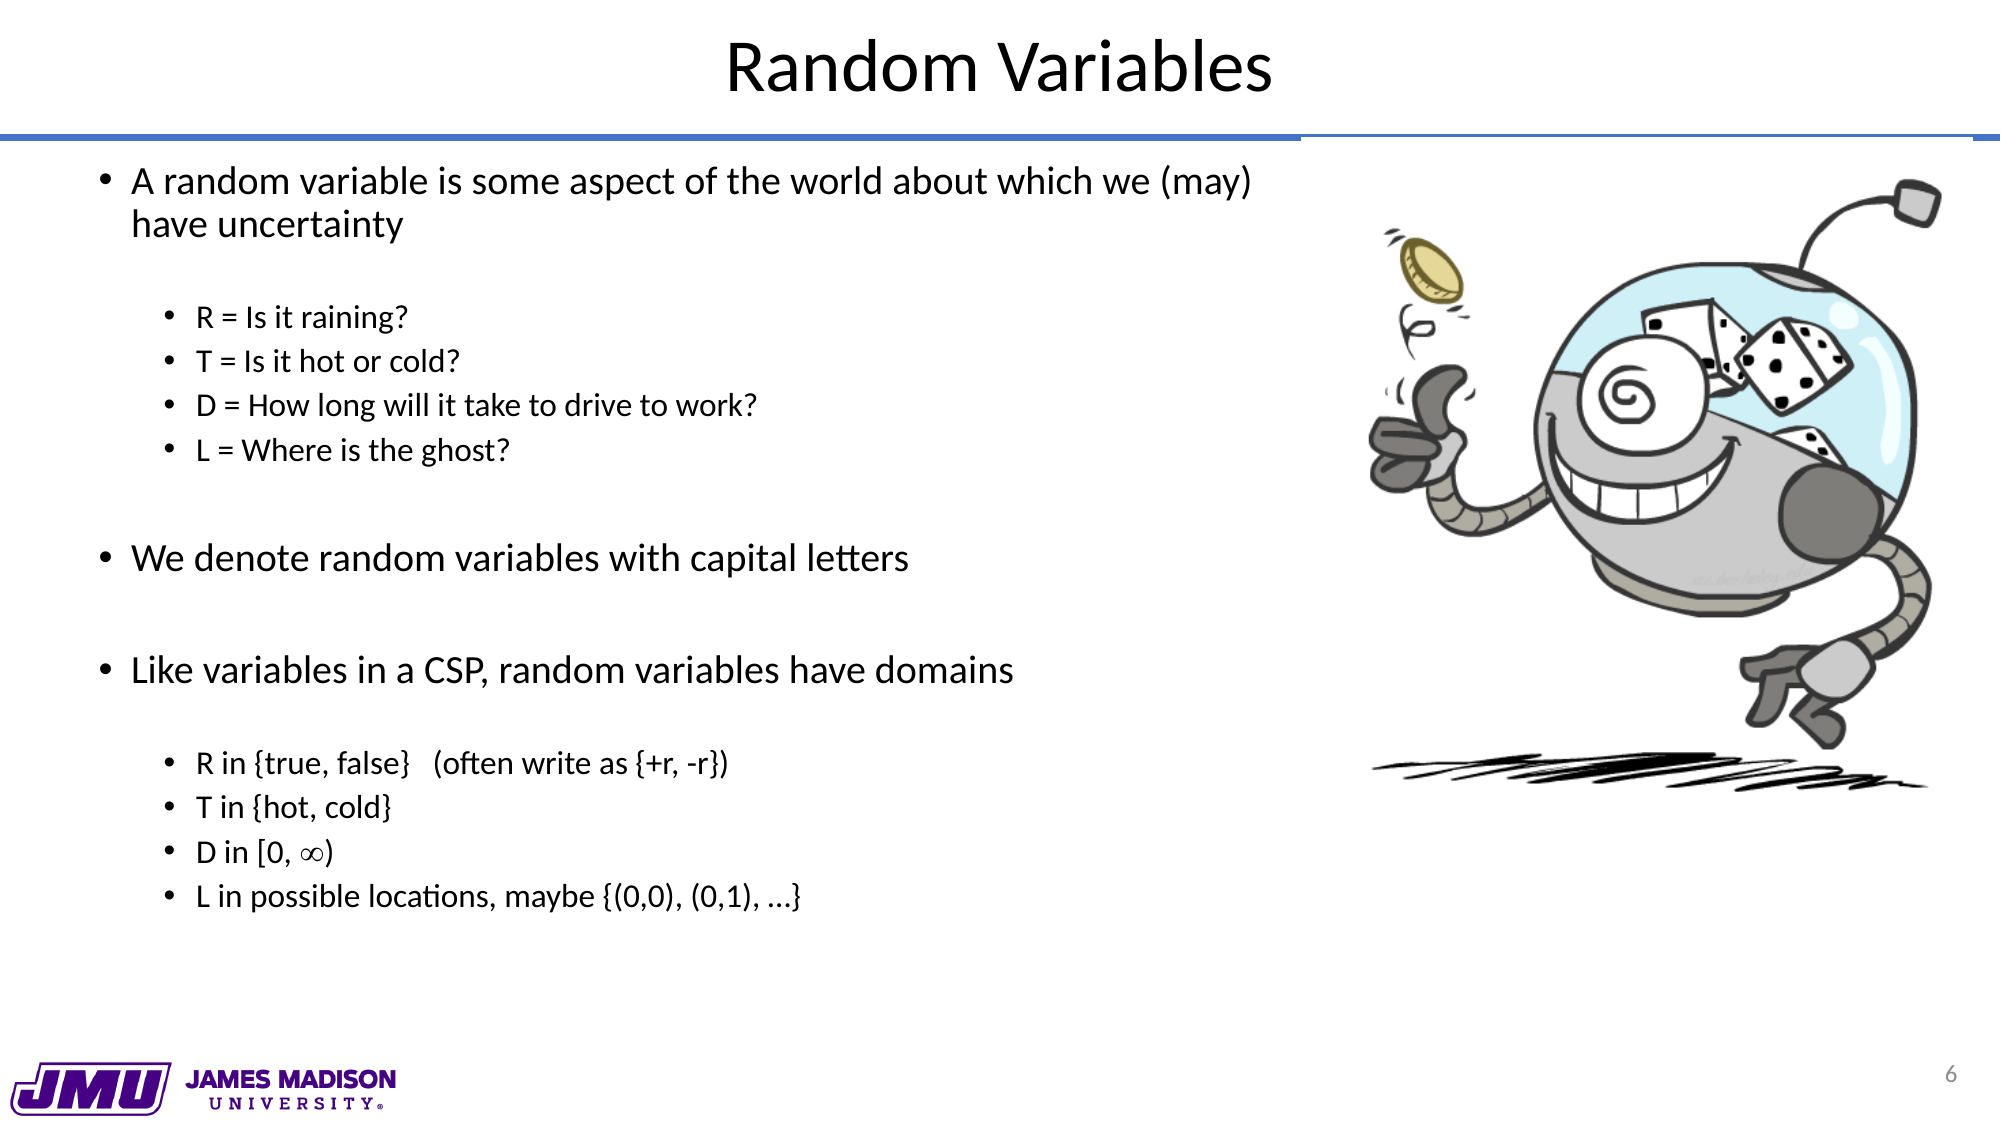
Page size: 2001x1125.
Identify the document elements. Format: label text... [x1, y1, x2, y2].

picture [0, 1042, 410, 1125]
list A random variable is some aspect of the world about which we (may) have uncertainty R = Is it raining? T = Is it hot or cold? D = How long will it take to drive to work? L = Where is the ghost? We denote random variables with capital letters Like variables in a CSP, random variables have domains R in {true, false} (often write as {+r, -r}) T in {hot, cold} D in [0, ) L in possible locations, maybe {(0,0), (0,1), …} [83, 152, 1342, 928]
picture [1301, 137, 1973, 815]
slide_number 6 [1870, 1042, 1973, 1103]
title Random Variables [0, 0, 2000, 134]
